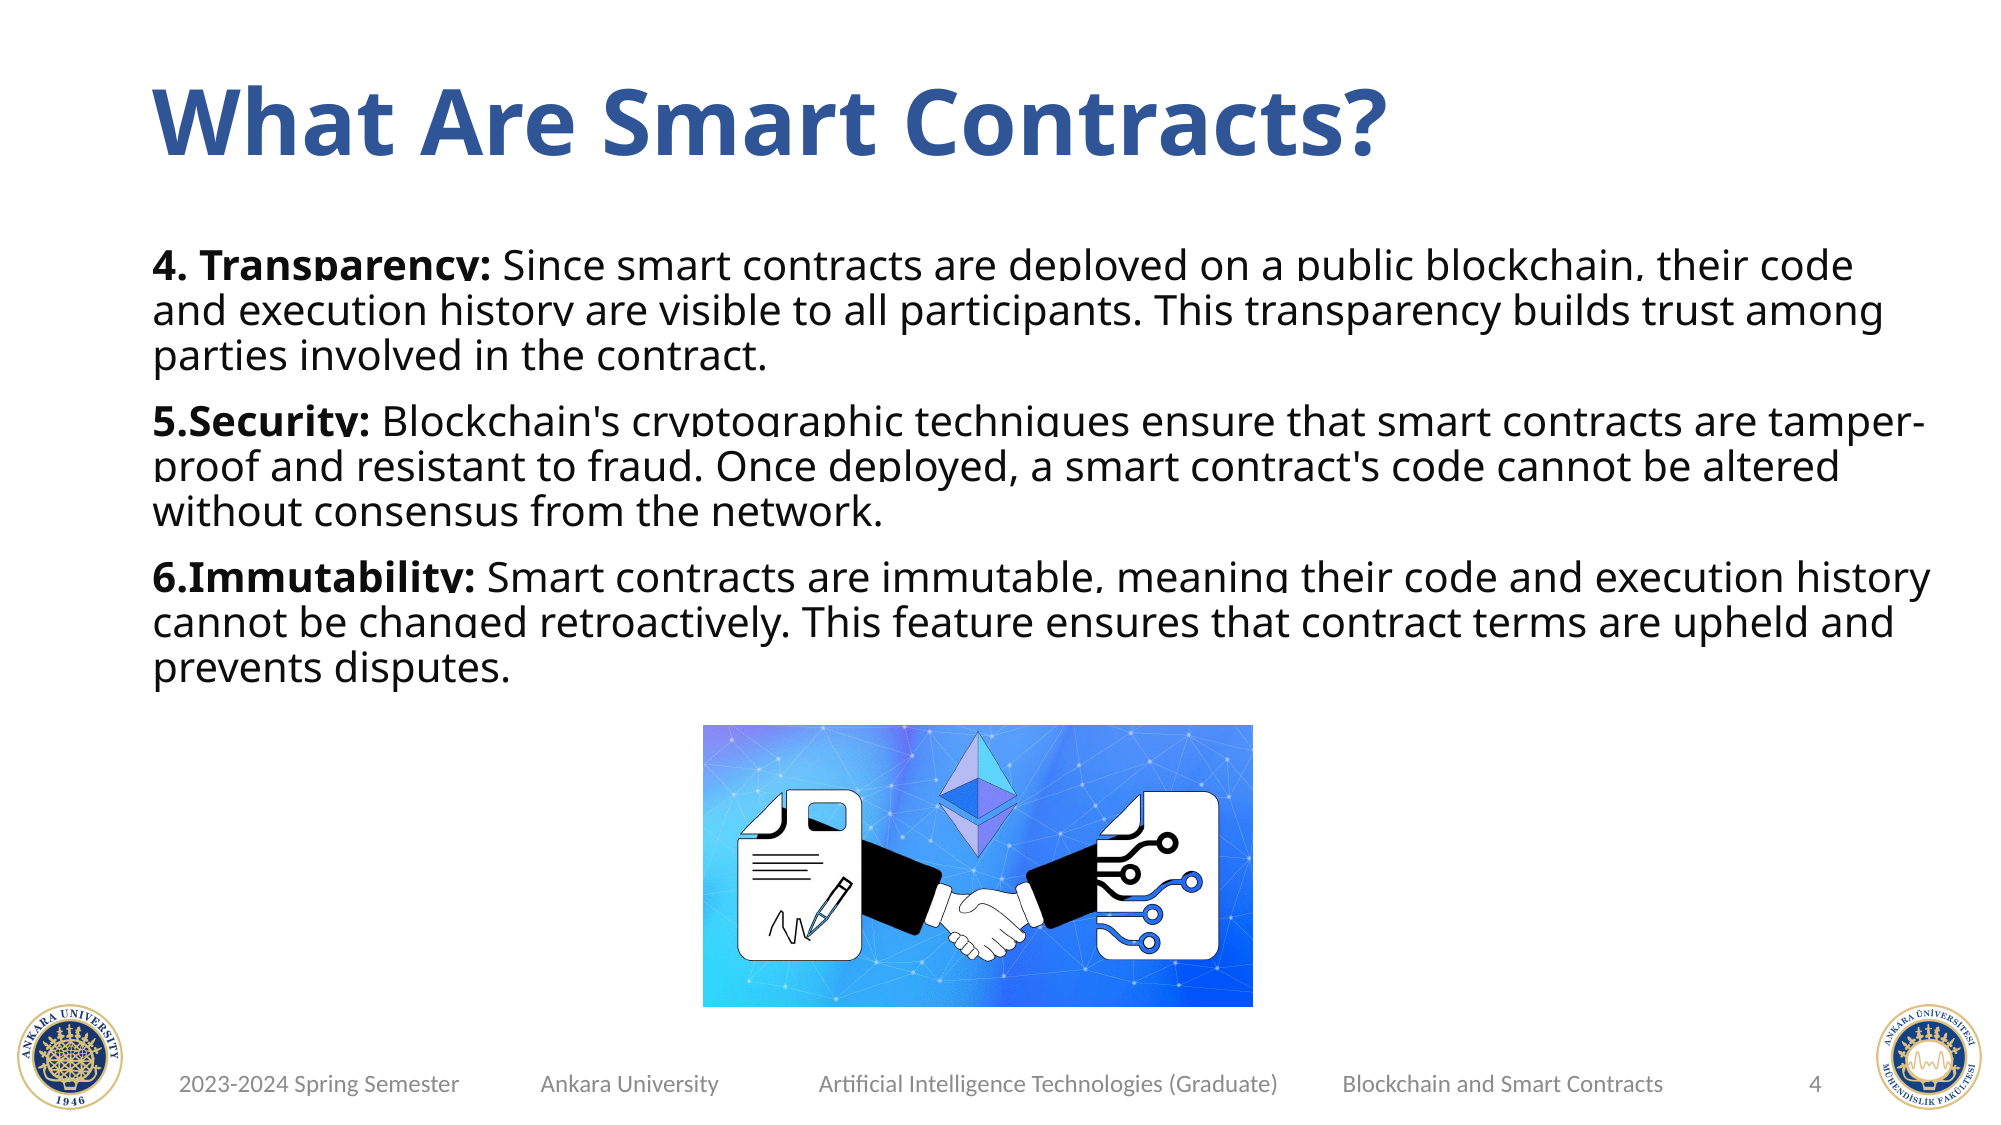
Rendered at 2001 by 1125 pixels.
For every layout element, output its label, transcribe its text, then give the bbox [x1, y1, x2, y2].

picture [703, 725, 1253, 1007]
picture [17, 1004, 123, 1110]
slide_number 4 [1751, 1052, 1837, 1113]
list 4. Transparency: Since smart contracts are deployed on a public blockchain, their code and execution history are visible to all participants. This transparency builds trust among parties involved in the contract. 5.Security: Blockchain's cryptographic techniques ensure that smart contracts are tamper-proof and resistant to fraud. Once deployed, a smart contract's code cannot be altered without consensus from the network. 6.Immutability: Smart contracts are immutable, meaning their code and execution history cannot be changed retroactively. This feature ensures that contract terms are upheld and prevents disputes. [137, 236, 1949, 794]
title What Are Smart Contracts? [137, 59, 1863, 192]
picture [1876, 1004, 1982, 1110]
